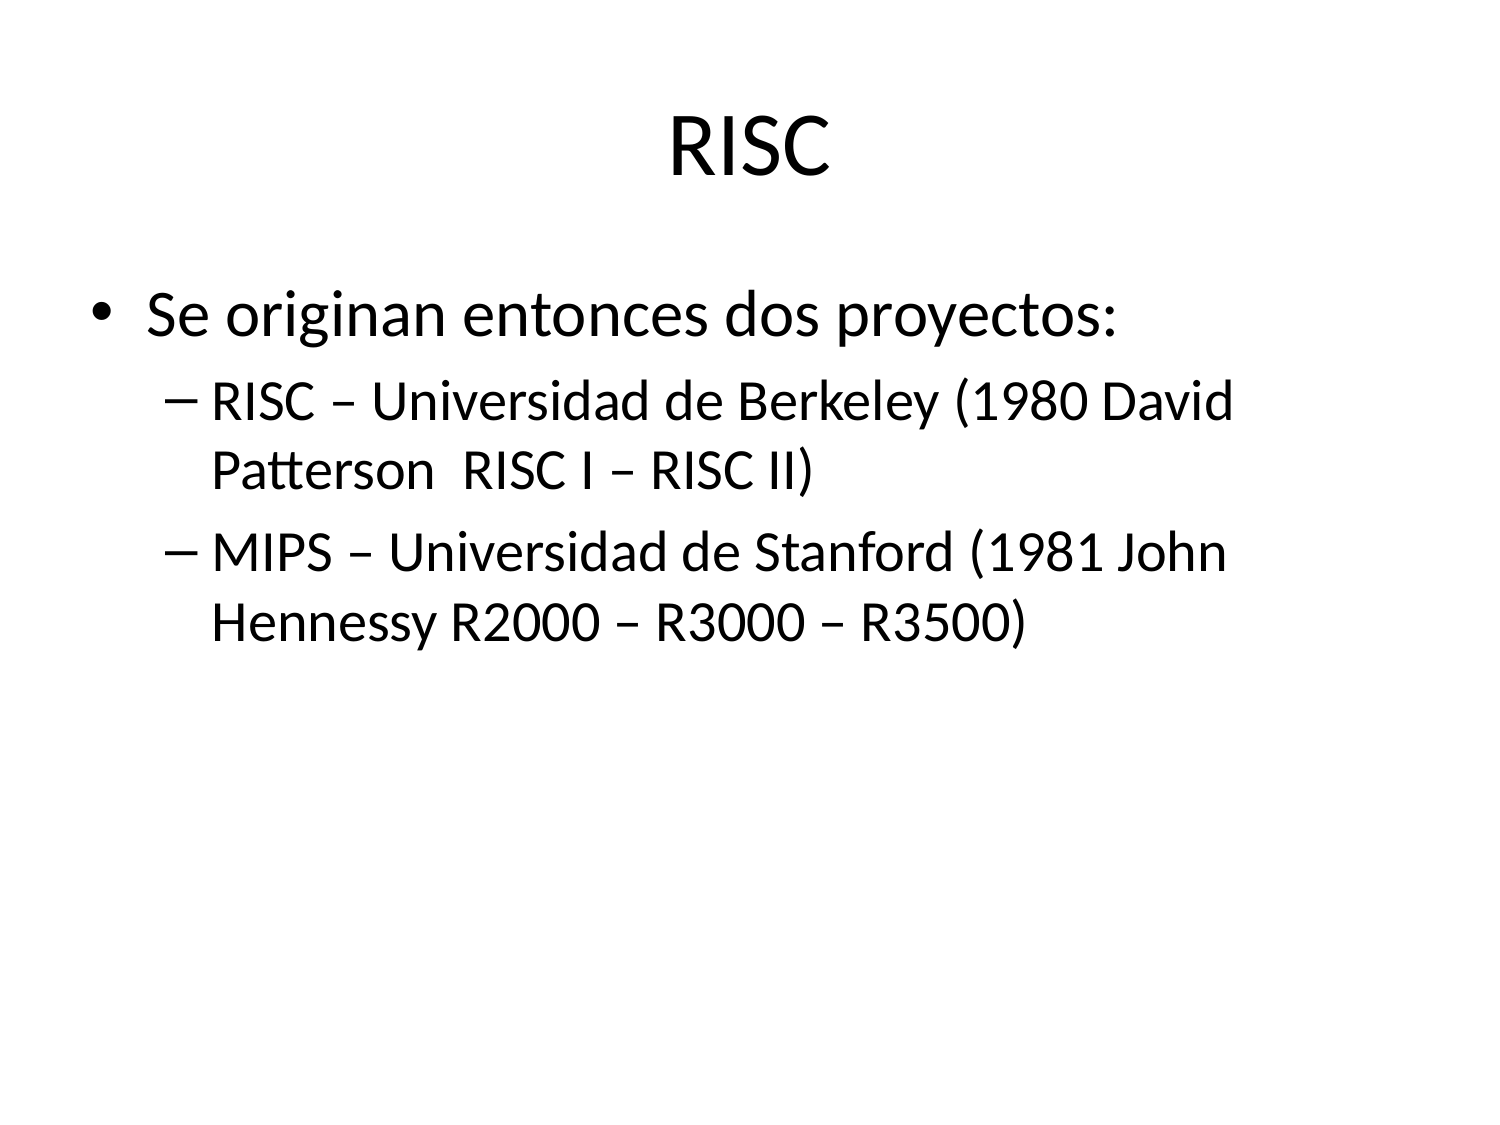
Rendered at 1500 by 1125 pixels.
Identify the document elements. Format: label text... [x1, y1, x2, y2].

list Se originan entonces dos proyectos: RISC – Universidad de Berkeley (1980 David Patterson RISC I – RISC II) MIPS – Universidad de Stanford (1981 John Hennessy R2000 – R3000 – R3500) [75, 262, 1425, 1005]
title RISC [75, 45, 1425, 233]
